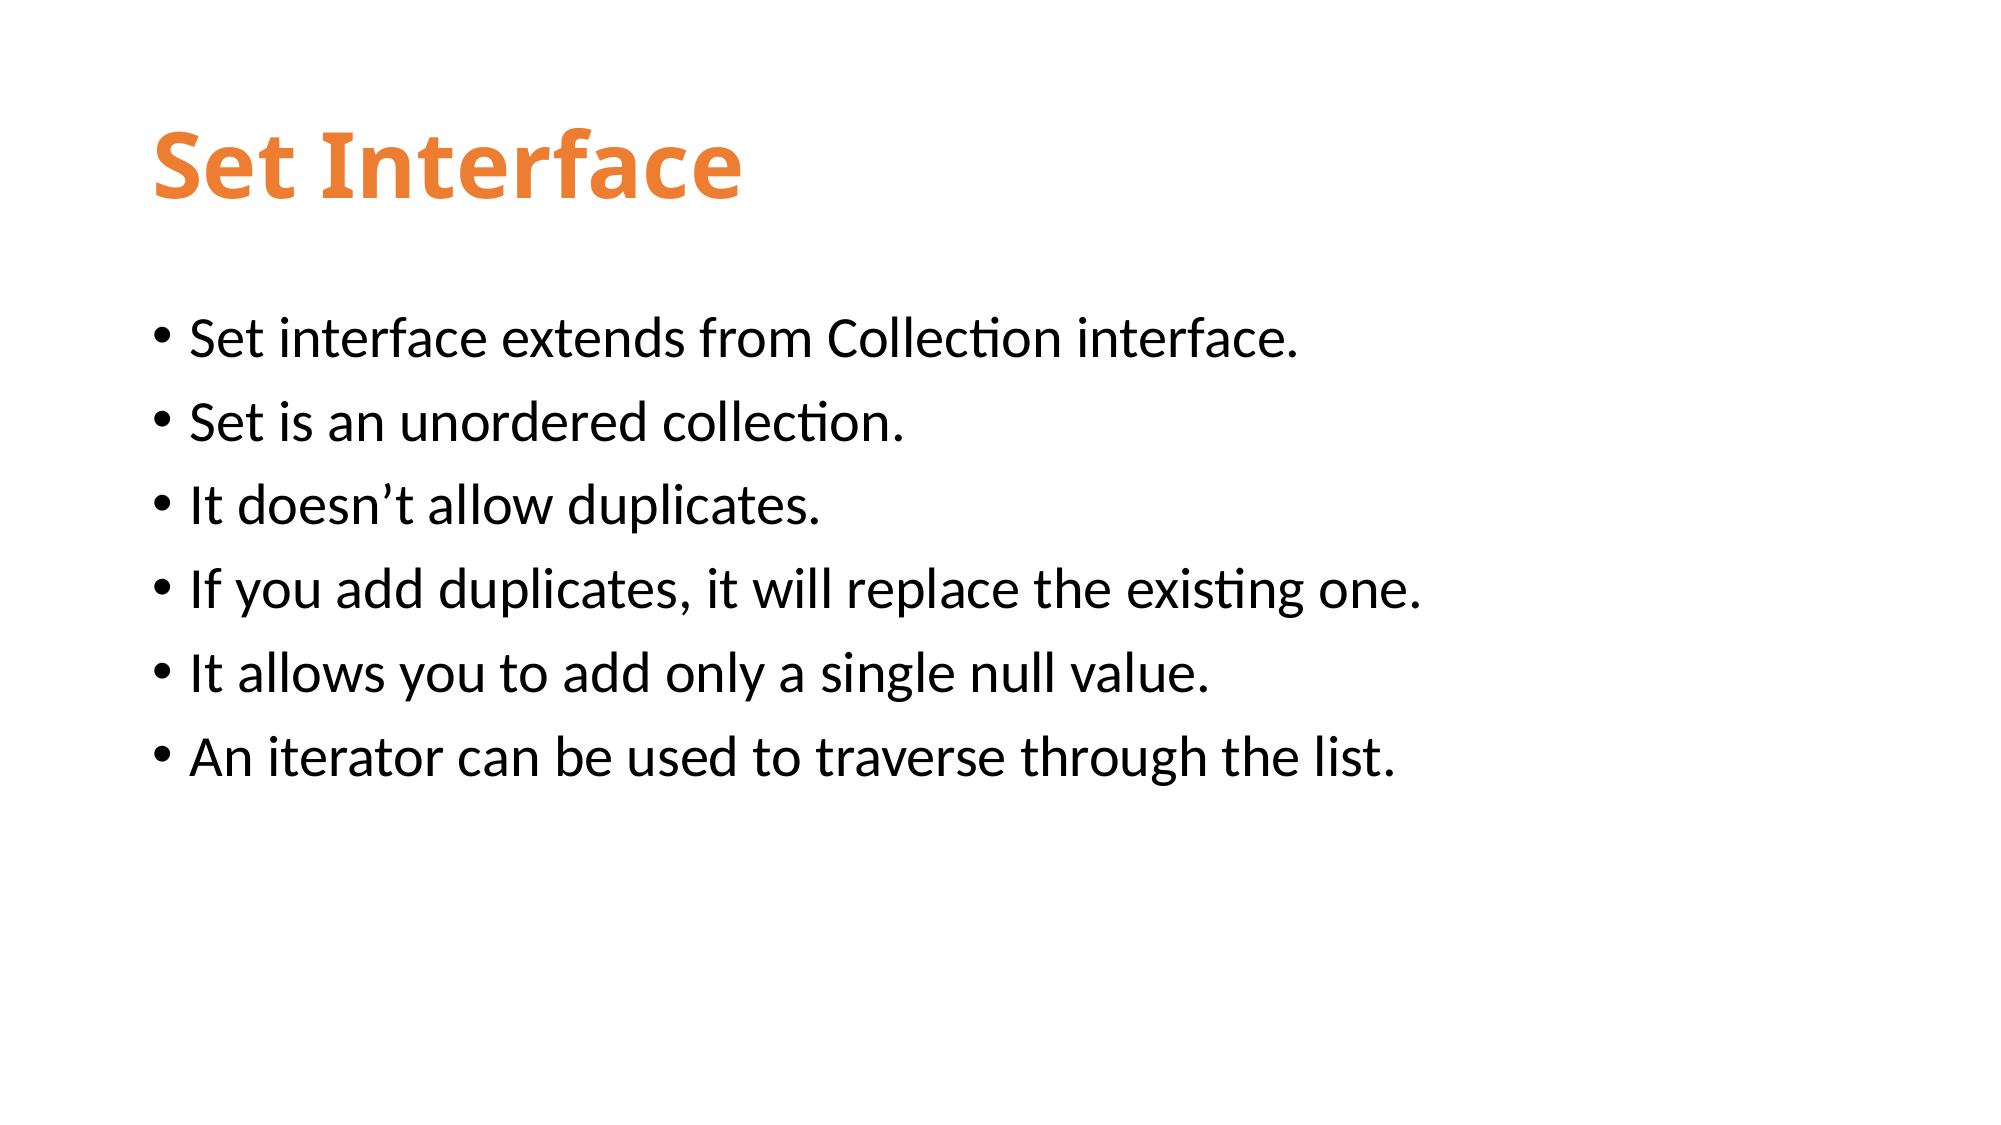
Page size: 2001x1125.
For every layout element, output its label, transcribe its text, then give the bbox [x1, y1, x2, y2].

title Set Interface [137, 59, 1863, 278]
list Set interface extends from Collection interface. Set is an unordered collection. It doesn’t allow duplicates. If you add duplicates, it will replace the existing one. It allows you to add only a single null value. An iterator can be used to traverse through the list. [137, 299, 1863, 1014]
